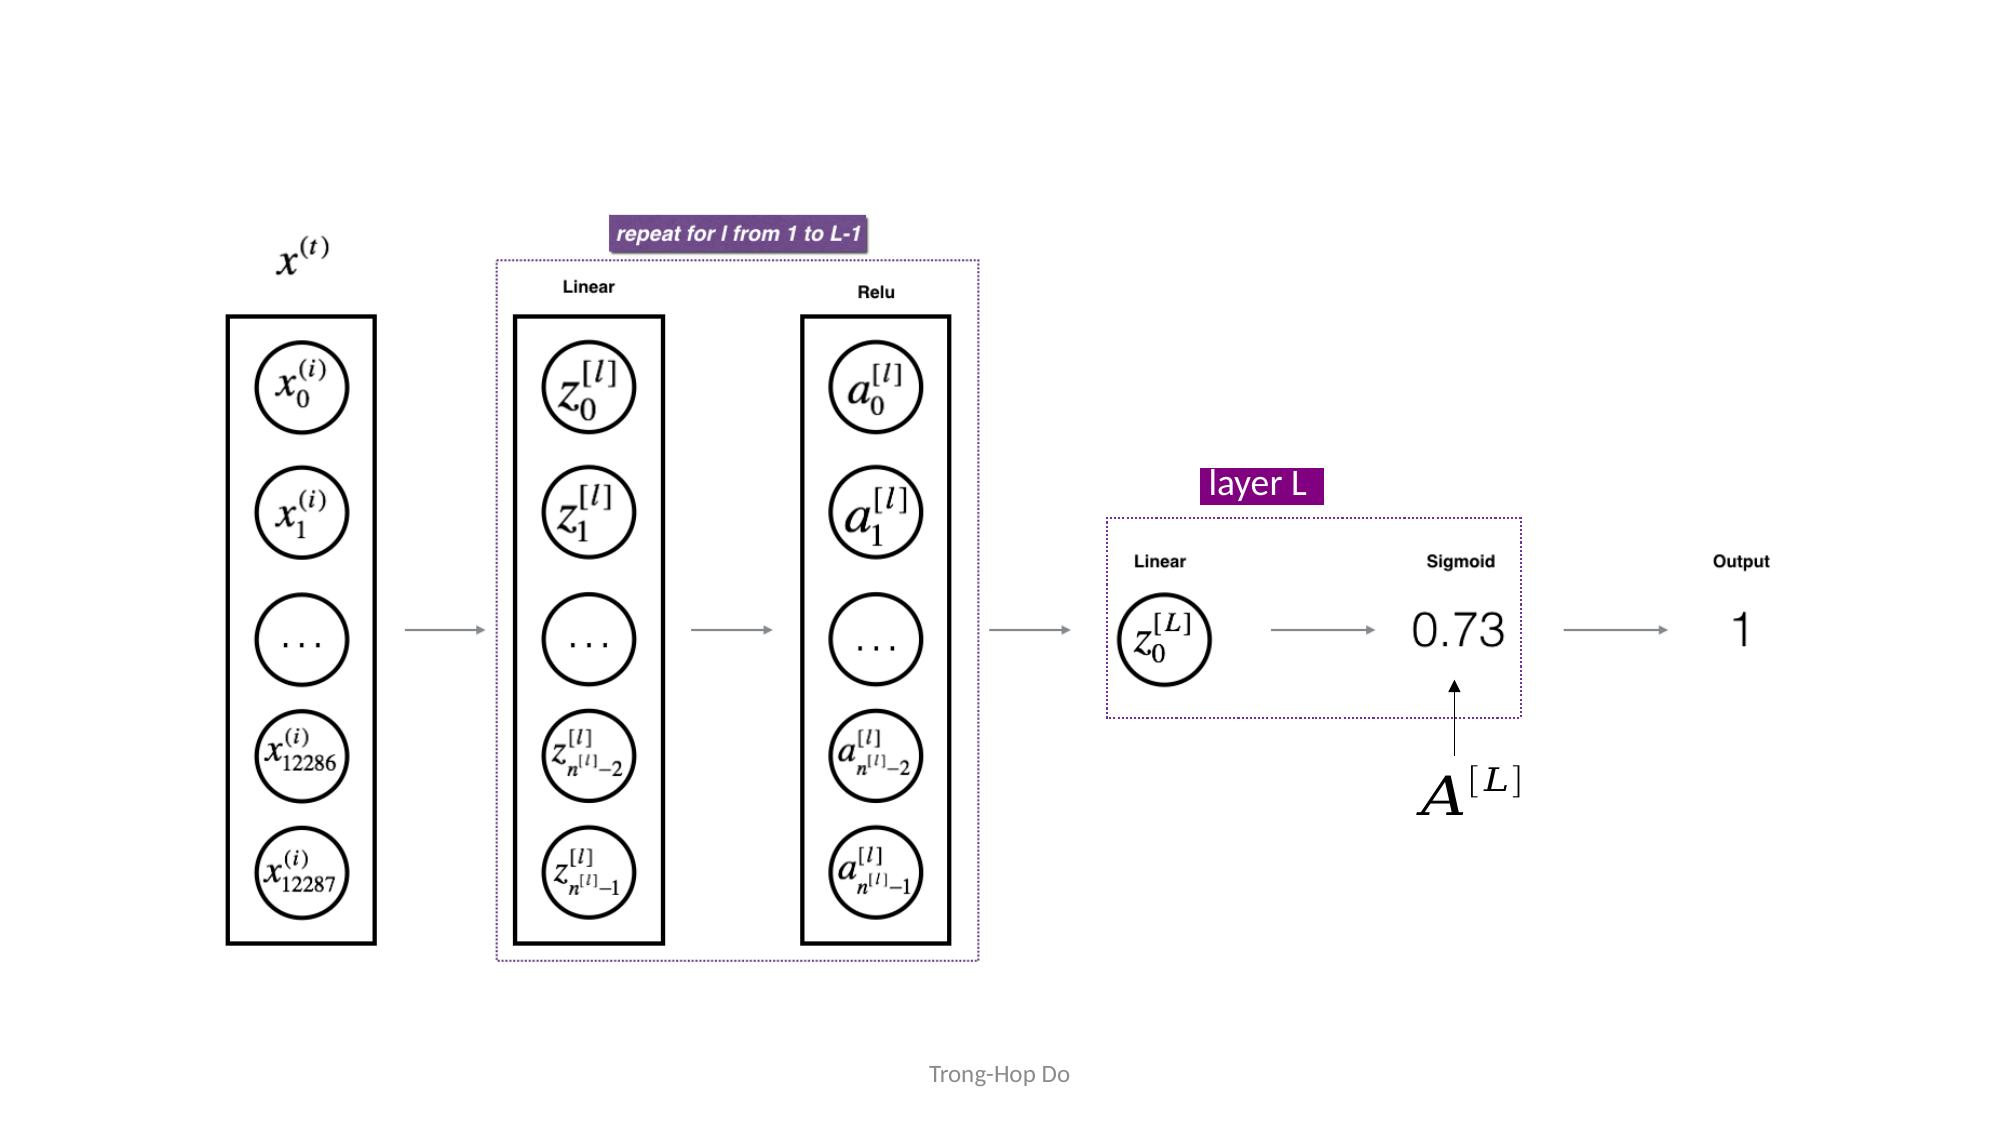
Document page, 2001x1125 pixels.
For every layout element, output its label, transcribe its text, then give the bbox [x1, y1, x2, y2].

footer Trong-Hop Do [662, 1042, 1338, 1103]
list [203, 176, 1797, 976]
